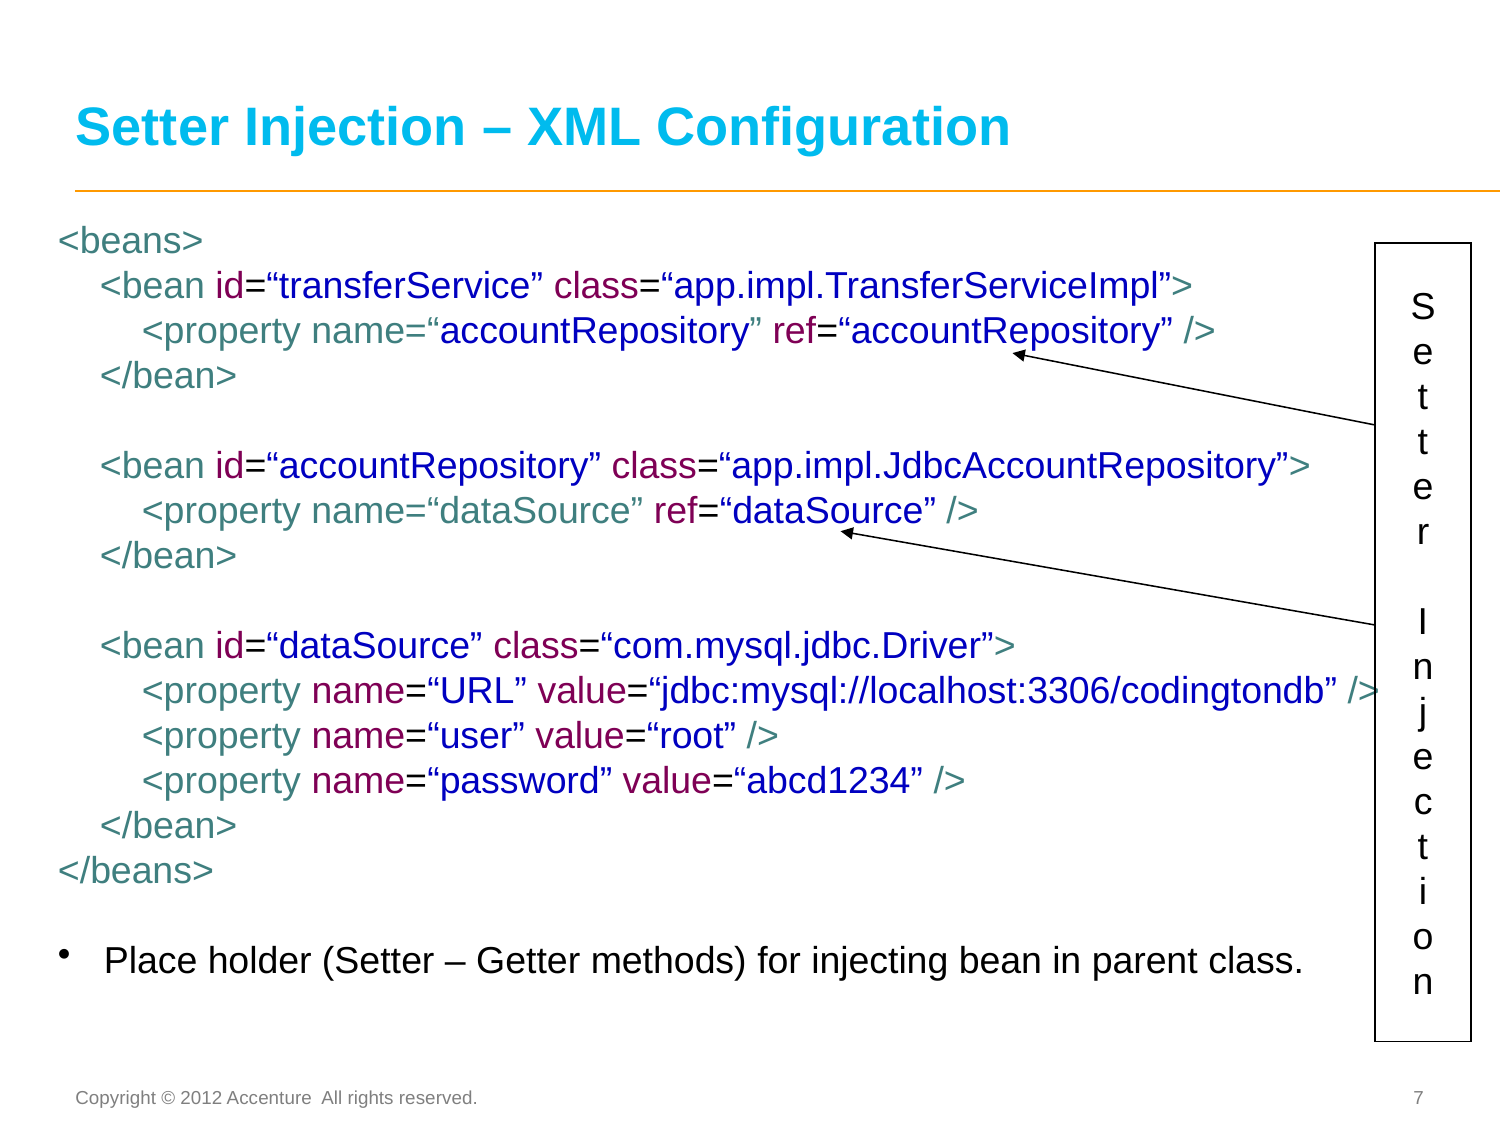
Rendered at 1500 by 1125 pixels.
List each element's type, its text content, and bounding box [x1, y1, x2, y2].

title Setter Injection – XML Configuration [75, 27, 1422, 157]
text_box <beans> <bean id=“transferService” class=“app.impl.TransferServiceImpl”> <property name=“accountRepository” ref=“accountRepository” /> </bean> <bean id=“accountRepository” class=“app.impl.JdbcAccountRepository”> <property name=“dataSource” ref=“dataSource” /> </bean> <bean id=“dataSource” class=“com.mysql.jdbc.Driver”> <property name=“URL” value=“jdbc:mysql://localhost:3306/codingtondb” /> <property name=“user” value=“root” /> <property name=“password” value=“abcd1234” /> </bean> </beans> Place holder (Setter – Getter methods) for injecting bean in parent class. [43, 208, 1422, 989]
text_box S e t t e r I n j e c t i o n [1374, 243, 1472, 1042]
text_box [1012, 349, 1374, 425]
text_box [840, 527, 1374, 625]
